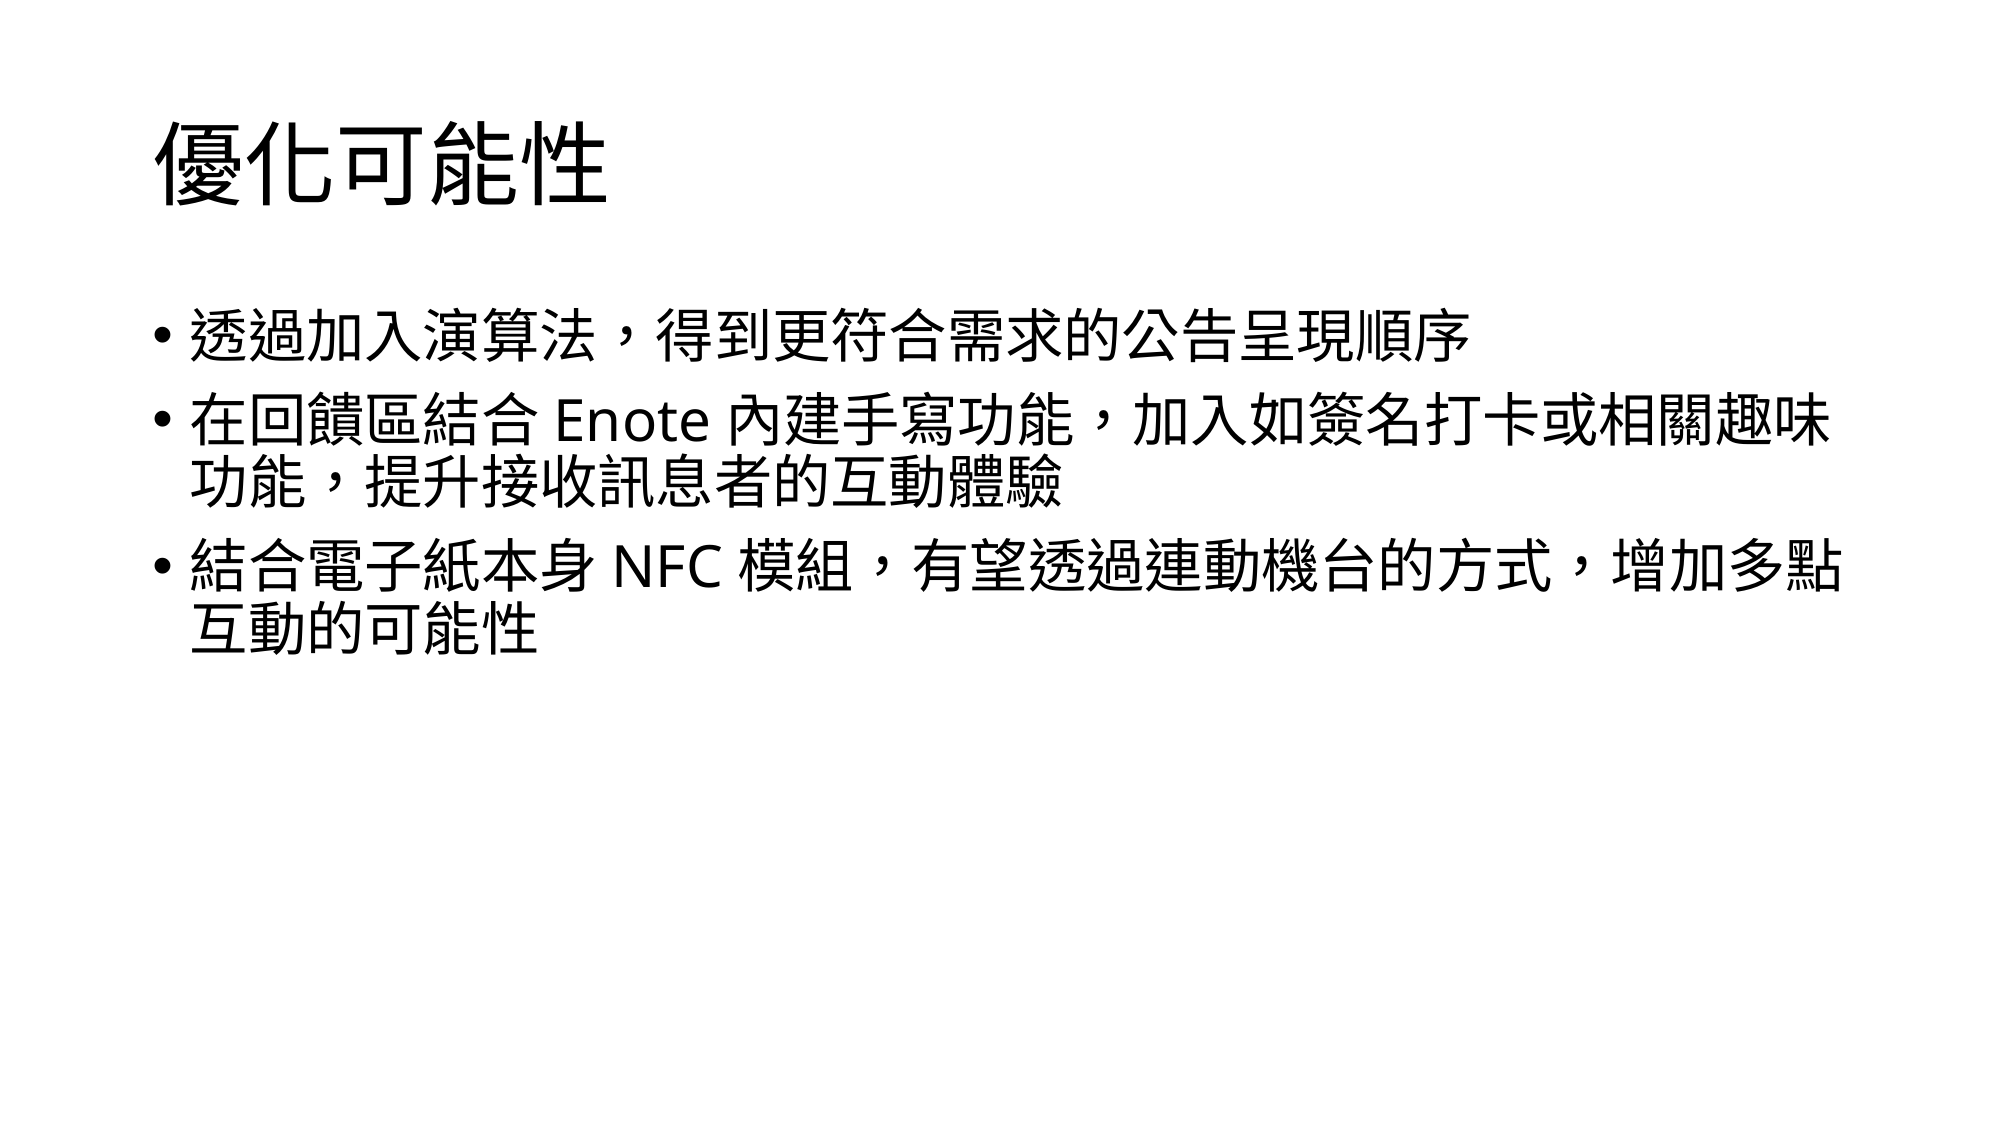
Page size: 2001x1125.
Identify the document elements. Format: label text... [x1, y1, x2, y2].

list 透過加入演算法，得到更符合需求的公告呈現順序 在回饋區結合Enote內建手寫功能，加入如簽名打卡或相關趣味功能，提升接收訊息者的互動體驗 結合電子紙本身NFC模組，有望透過連動機台的方式，增加多點互動的可能性 [137, 299, 1863, 1014]
title 優化可能性 [137, 59, 1863, 278]
